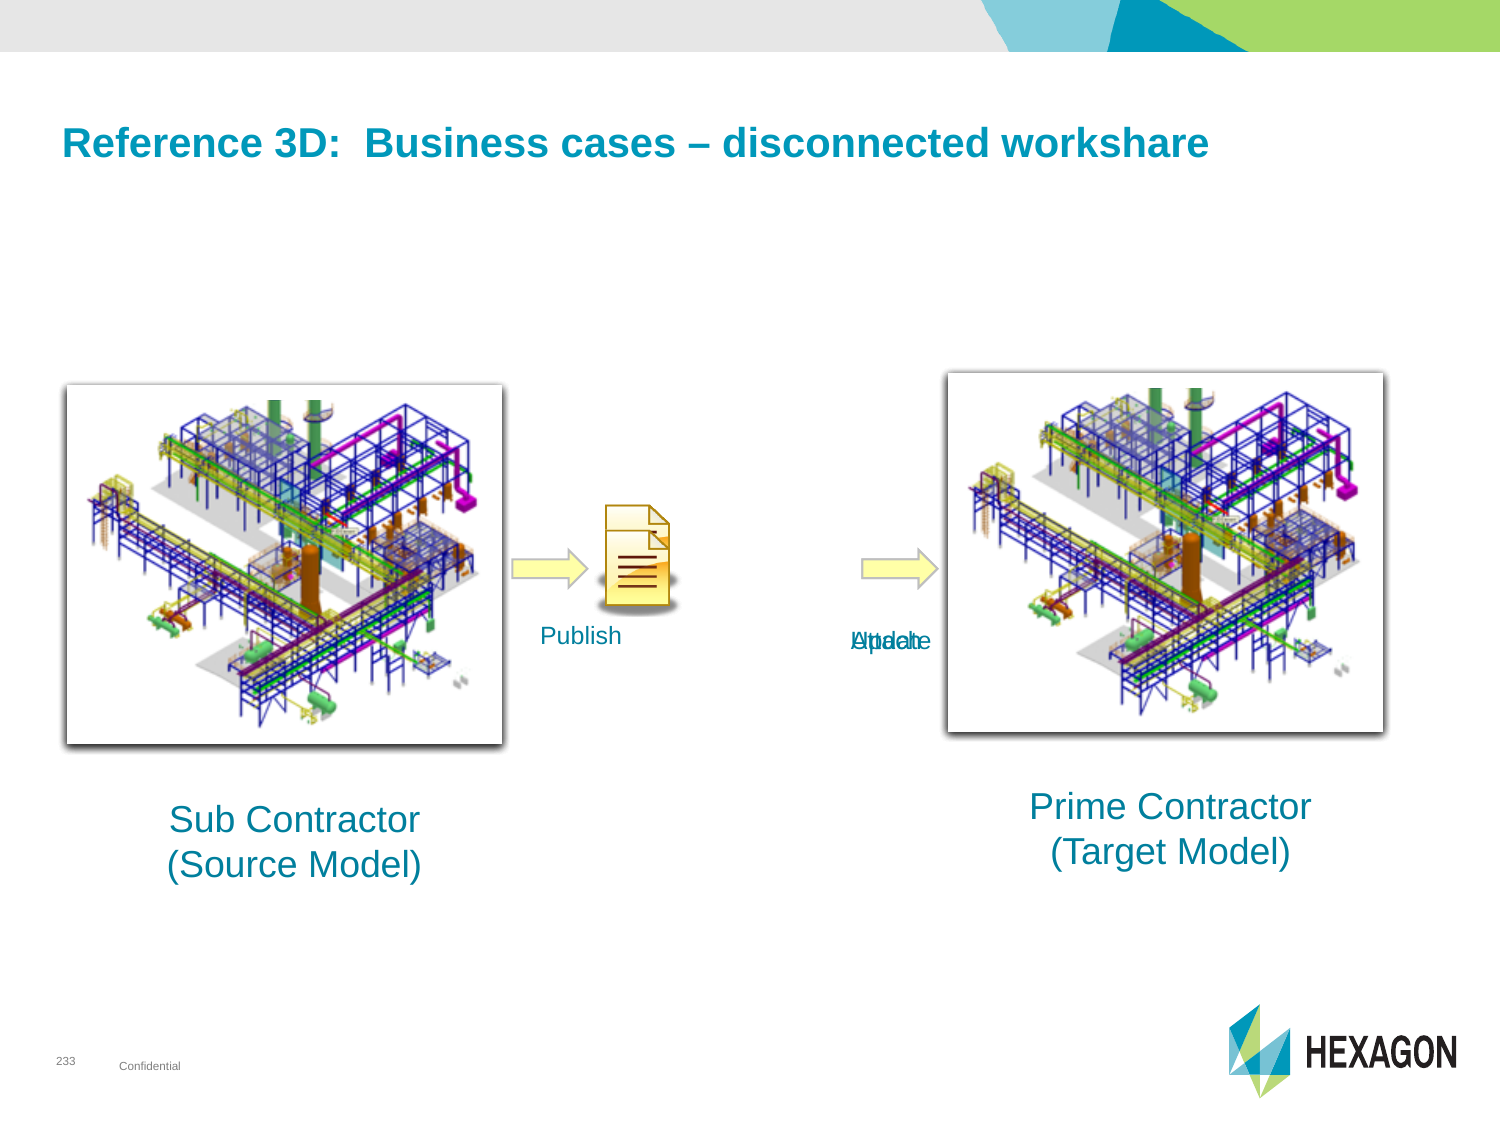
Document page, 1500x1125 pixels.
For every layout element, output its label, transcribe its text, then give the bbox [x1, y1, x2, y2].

picture [962, 387, 1369, 718]
picture [81, 399, 488, 730]
text_box Prime Contractor (Target Model) [1014, 774, 1327, 880]
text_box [835, 549, 938, 663]
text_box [938, 549, 947, 663]
picture [0, 0, 1119, 52]
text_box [512, 549, 638, 658]
picture [1162, 0, 1500, 52]
text_box Sub Contractor (Source Model) [151, 787, 438, 893]
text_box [587, 499, 687, 617]
title Reference 3D: Business cases – disconnected workshare [46, 106, 1456, 188]
